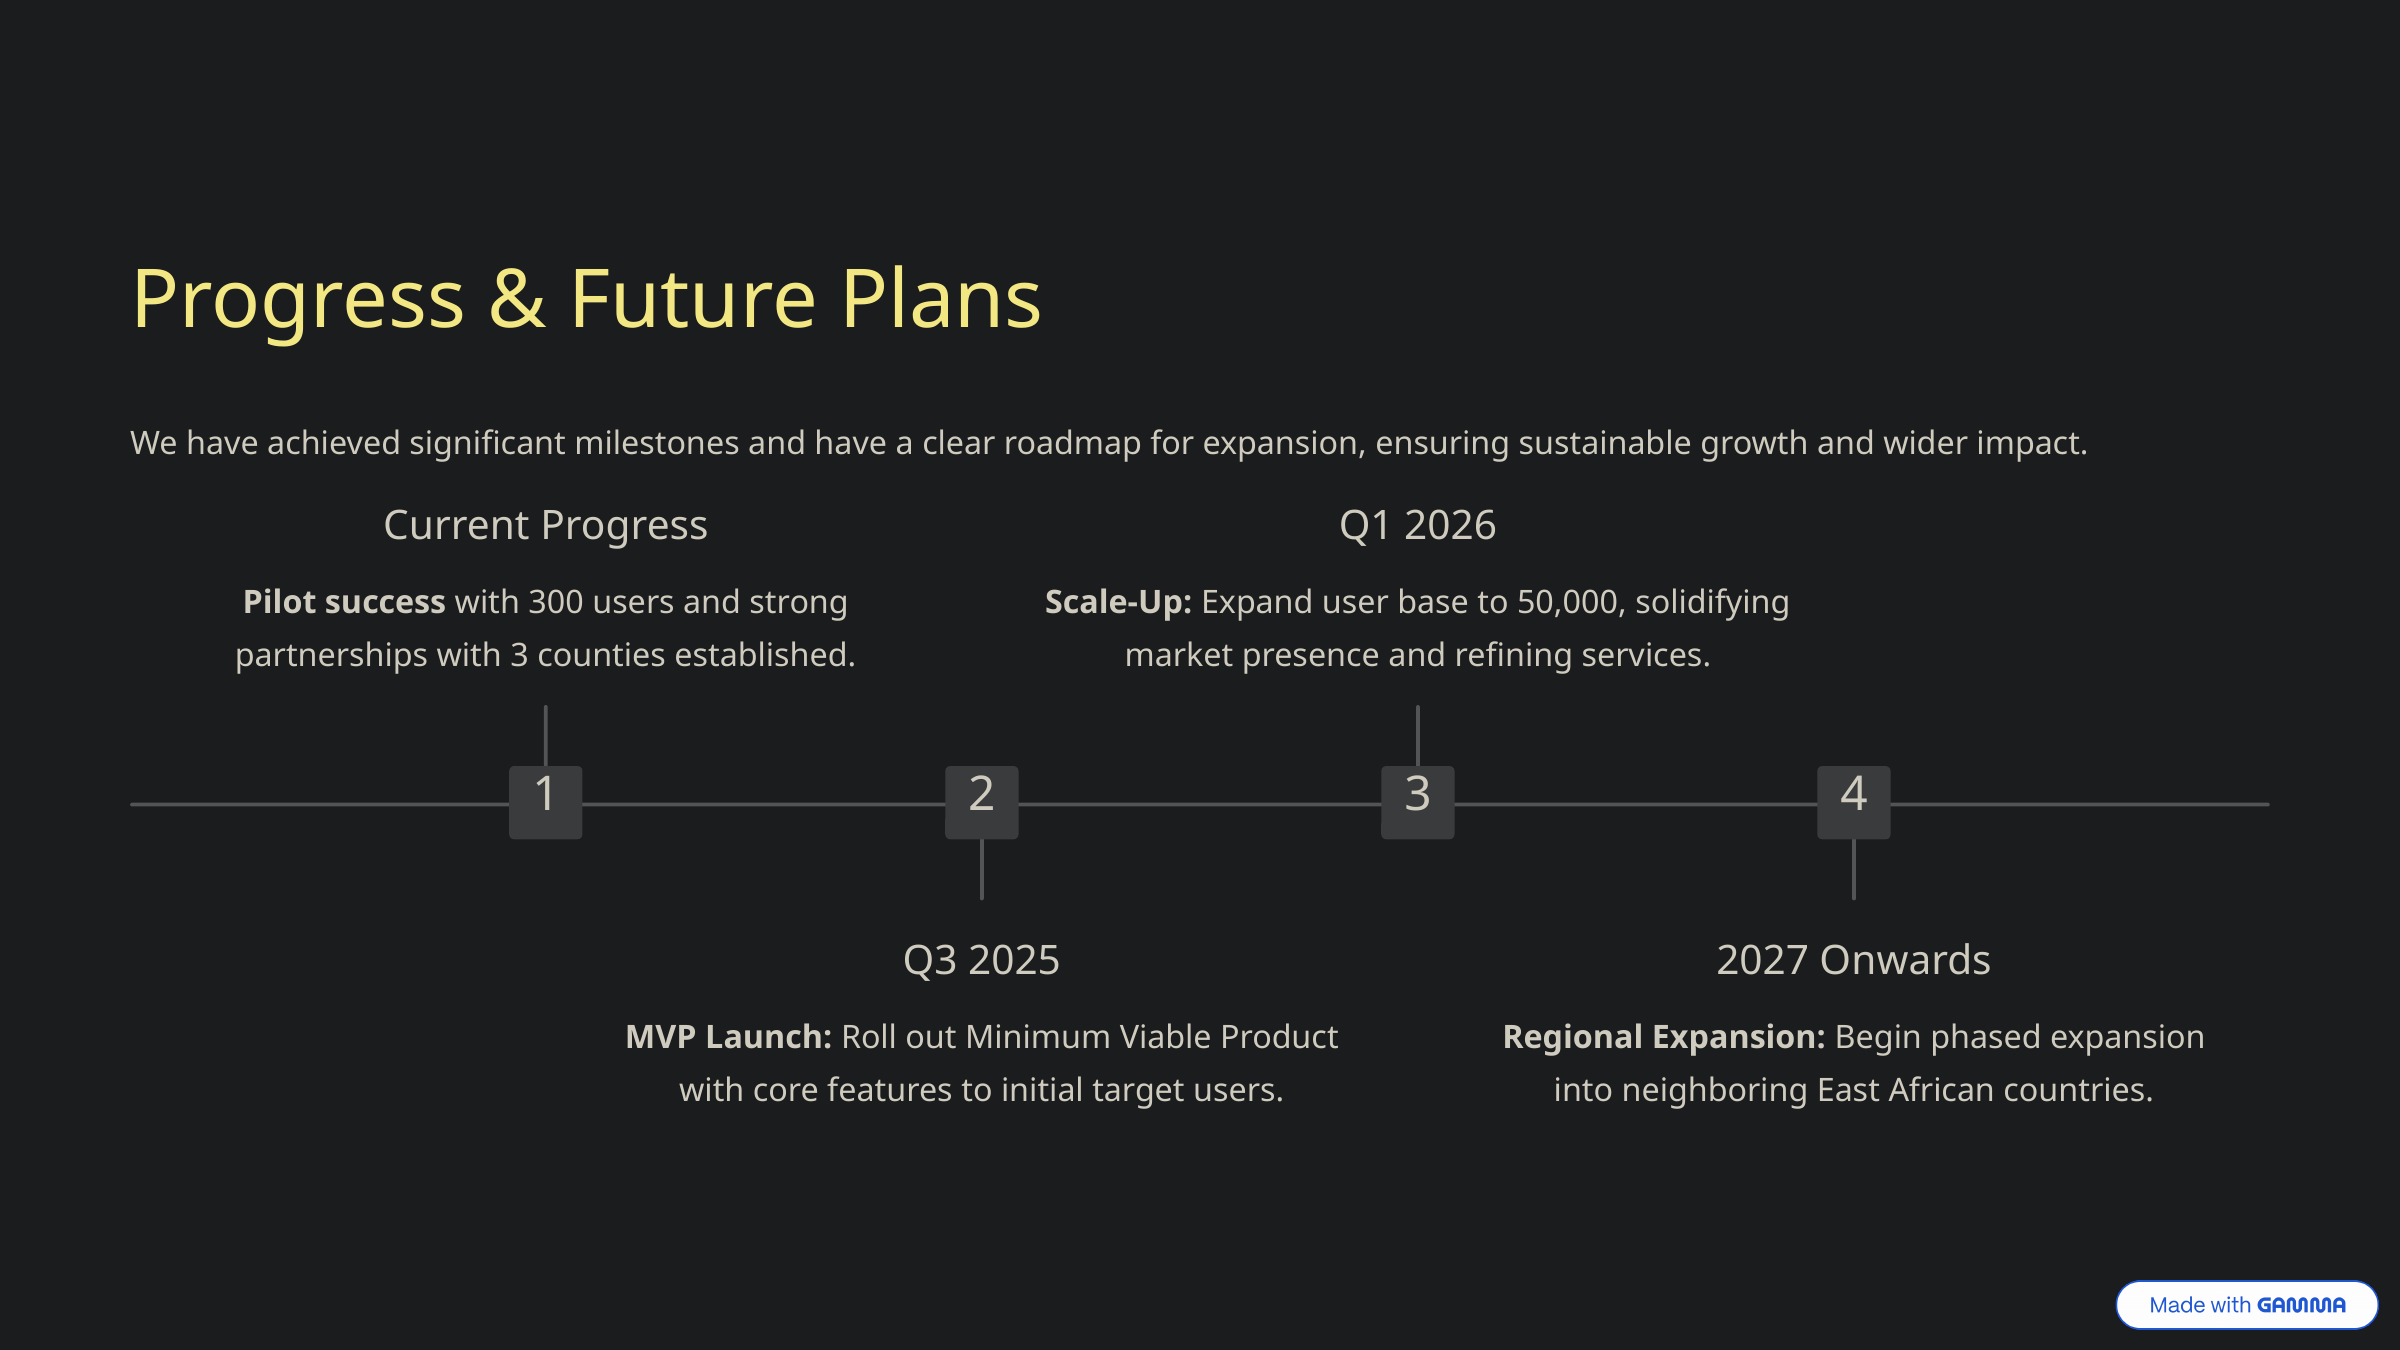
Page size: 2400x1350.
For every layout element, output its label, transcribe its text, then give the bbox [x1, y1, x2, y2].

text_box 2027 Onwards [1650, 932, 2058, 984]
text_box [583, 802, 945, 807]
text_box Progress & Future Plans [130, 242, 1080, 344]
text_box [1852, 840, 1856, 901]
text_box [1381, 766, 1455, 840]
text_box Current Progress [342, 497, 750, 549]
text_box Scale-Up: Expand user base to 50,000, solidifying market presence and refining services. [1034, 568, 1802, 673]
text_box 3 [1393, 772, 1443, 834]
text_box [543, 705, 548, 766]
text_box [980, 840, 984, 901]
text_box Pilot success with 300 users and strong partnerships with 3 counties established. [162, 568, 929, 673]
text_box 4 [1829, 772, 1879, 834]
text_box [1416, 705, 1420, 766]
text_box We have achieved significant milestones and have a clear roadmap for expansion, ensuring sustainable growth and wider impact. [130, 409, 2270, 462]
picture [2106, 1271, 2389, 1339]
text_box [1019, 802, 1381, 807]
text_box MVP Launch: Roll out Minimum Viable Product with core features to initial target users. [598, 1003, 1366, 1108]
text_box Q3 2025 [778, 932, 1186, 984]
text_box 2 [957, 772, 1007, 834]
text_box [1817, 766, 1891, 840]
text_box [945, 766, 1019, 840]
text_box Q1 2026 [1214, 497, 1622, 549]
text_box [130, 802, 509, 807]
text_box Regional Expansion: Begin phased expansion into neighboring East African countries. [1470, 1003, 2238, 1108]
text_box 1 [521, 772, 571, 834]
text_box [509, 766, 583, 840]
text_box [1891, 802, 2270, 807]
text_box [1455, 802, 1817, 807]
